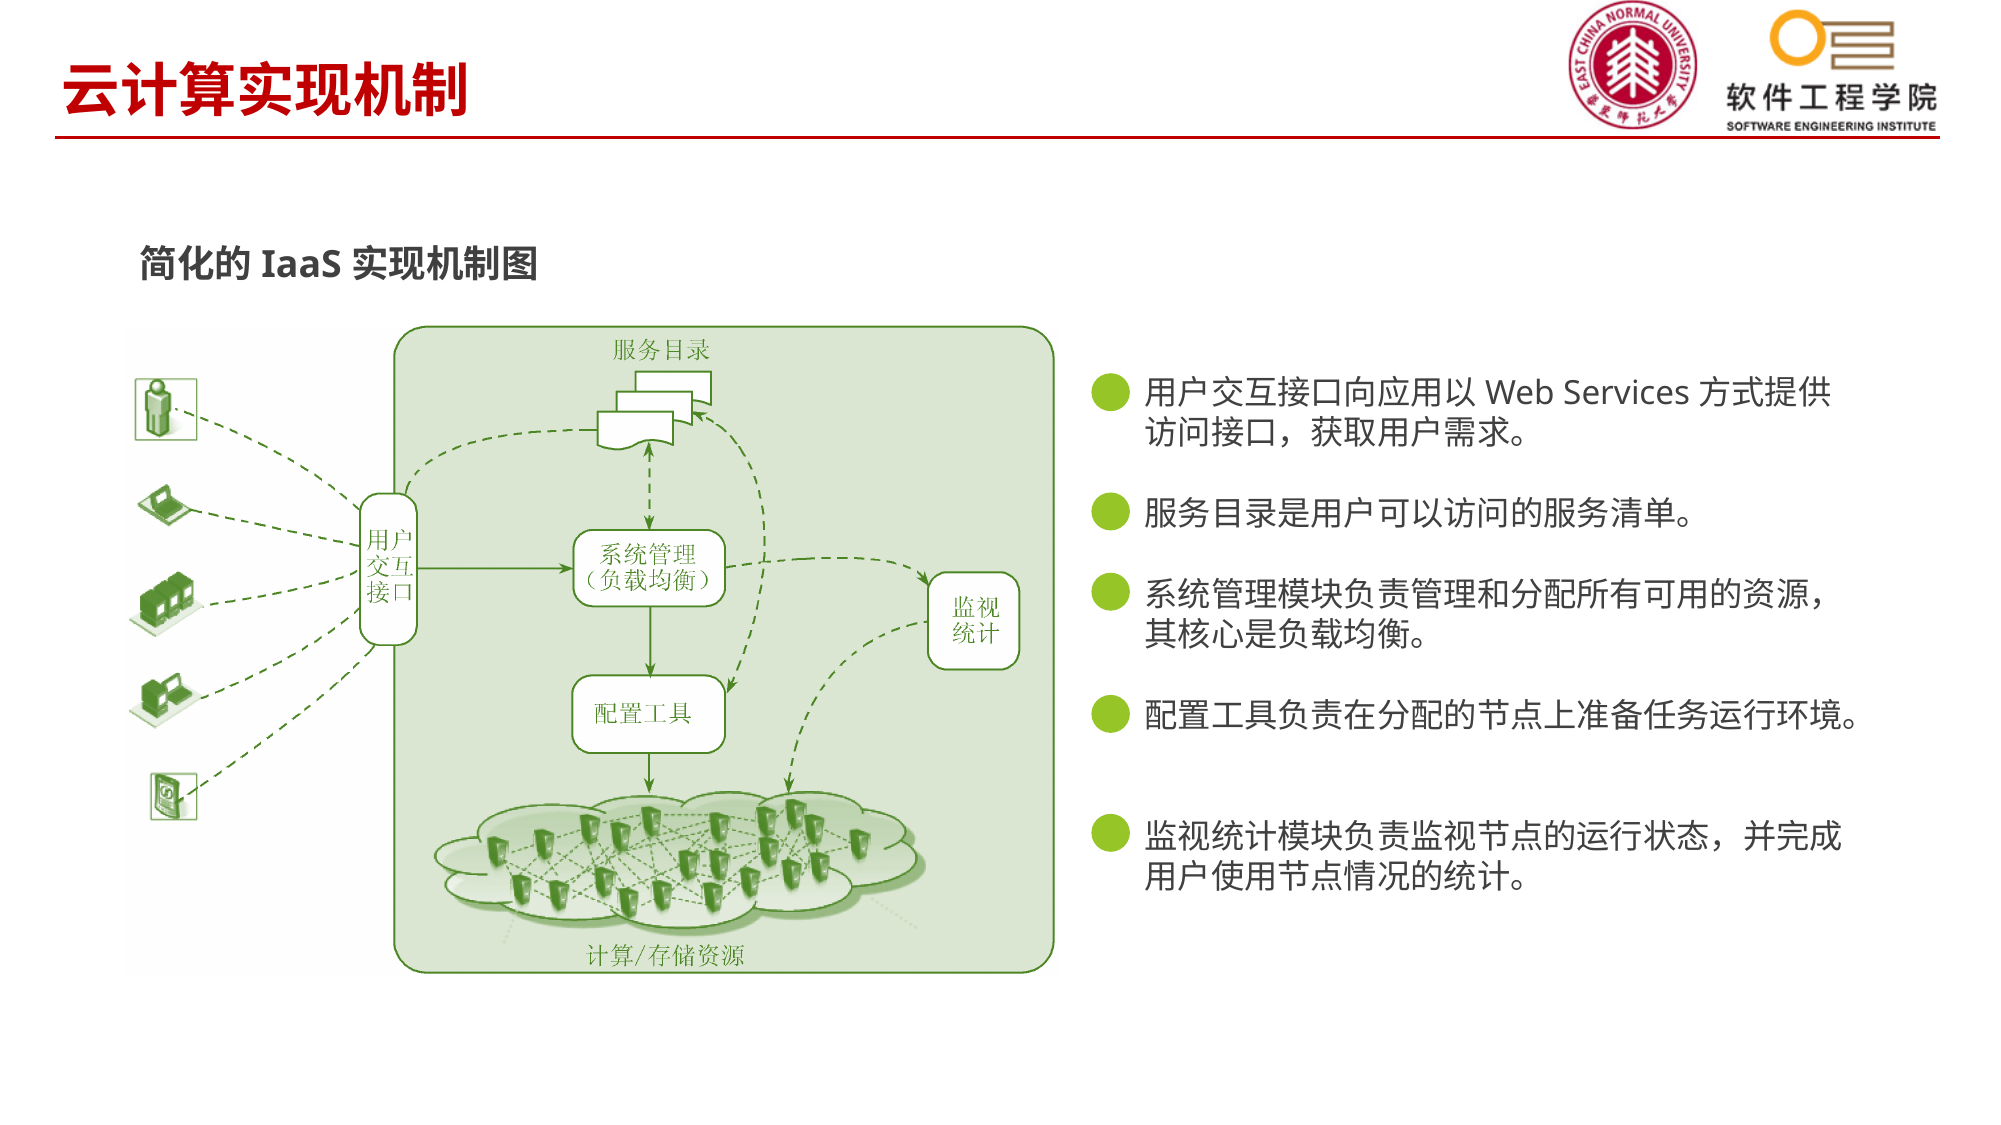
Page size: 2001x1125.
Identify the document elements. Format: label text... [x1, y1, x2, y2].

text_box 云计算实现机制 [47, 46, 1541, 131]
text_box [125, 232, 1875, 977]
picture [1566, 0, 1953, 131]
